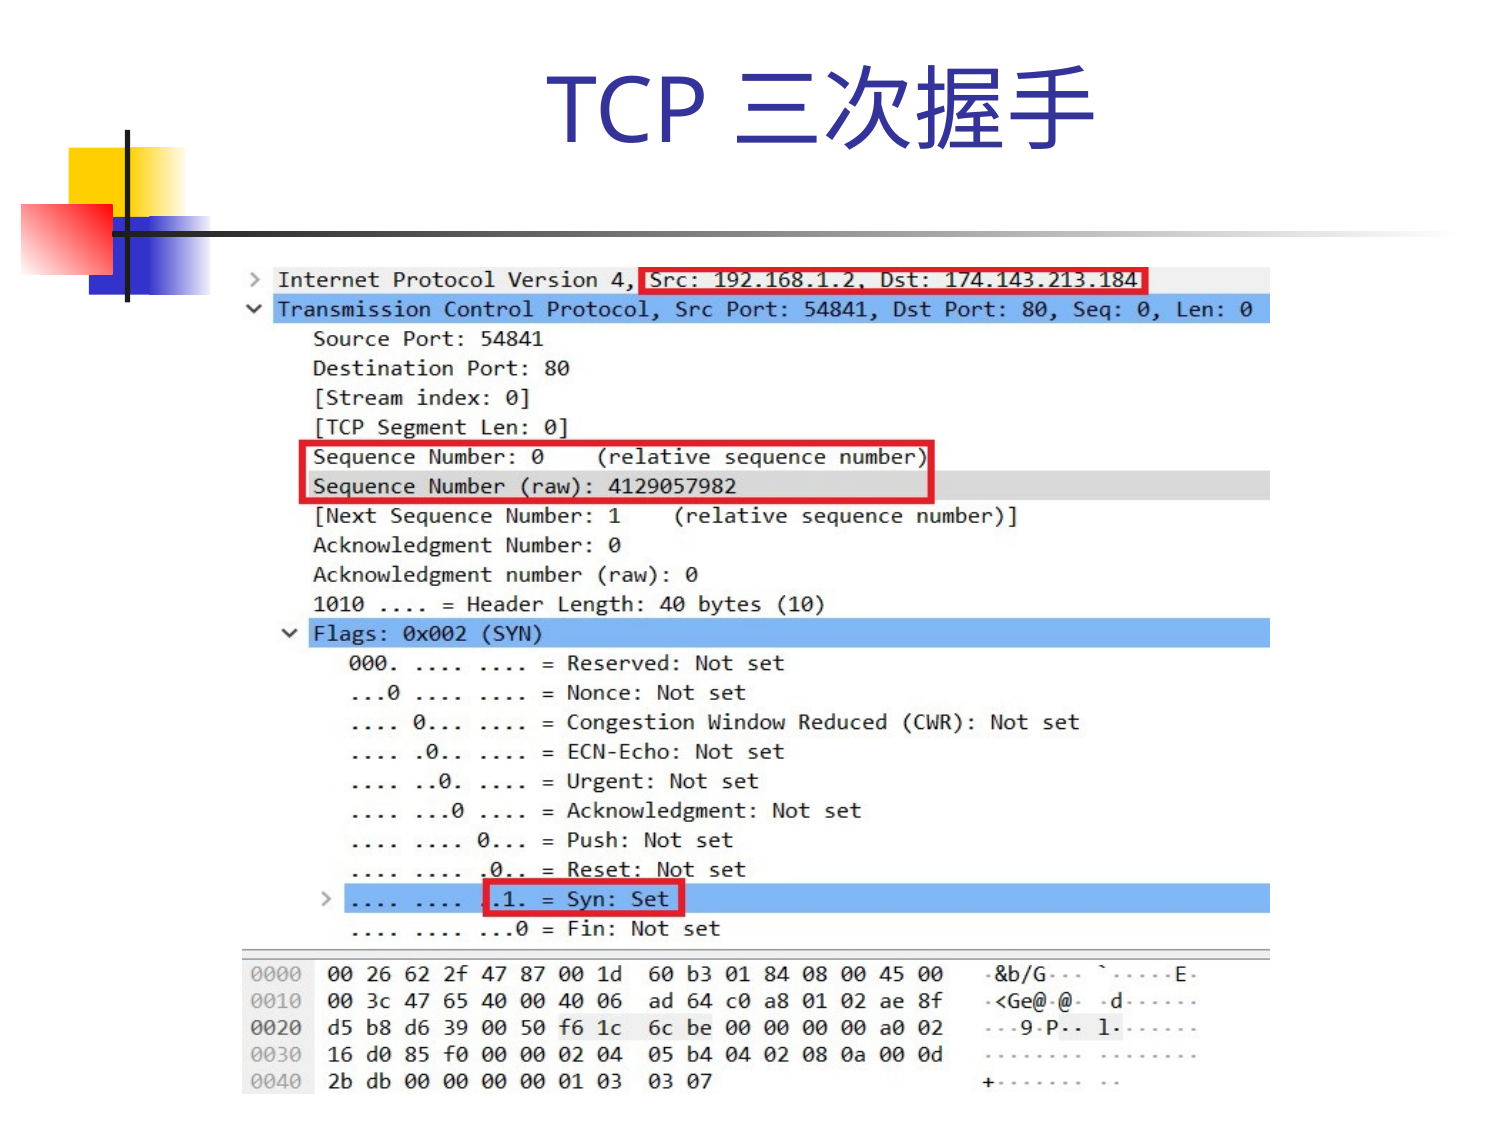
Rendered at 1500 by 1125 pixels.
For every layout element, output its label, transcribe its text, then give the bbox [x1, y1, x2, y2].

picture [241, 266, 1271, 1095]
title TCP三次握手 [182, 18, 1462, 169]
